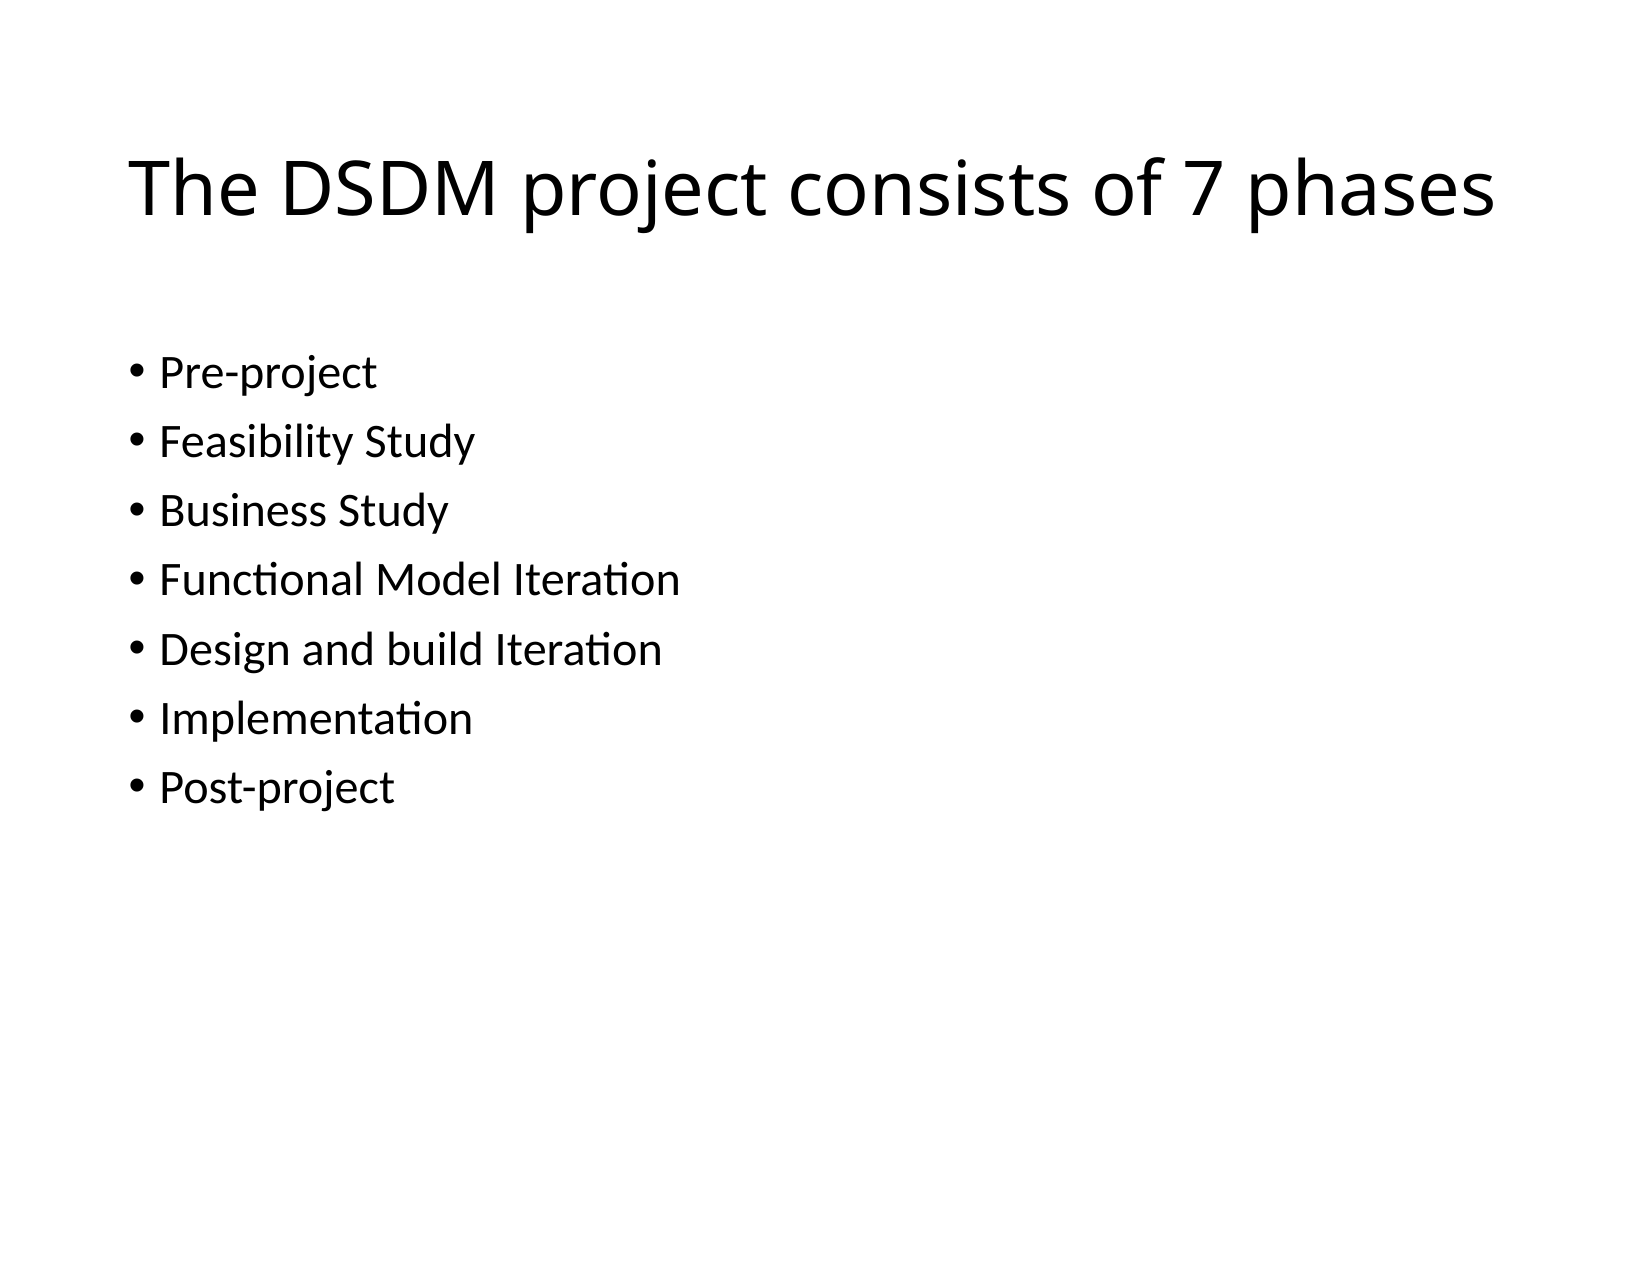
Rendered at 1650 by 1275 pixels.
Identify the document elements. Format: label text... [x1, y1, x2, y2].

list Pre-project Feasibility Study Business Study Functional Model Iteration Design and build Iteration Implementation Post-project [113, 339, 1537, 1149]
title The DSDM project consists of 7 phases [113, 67, 1537, 315]
